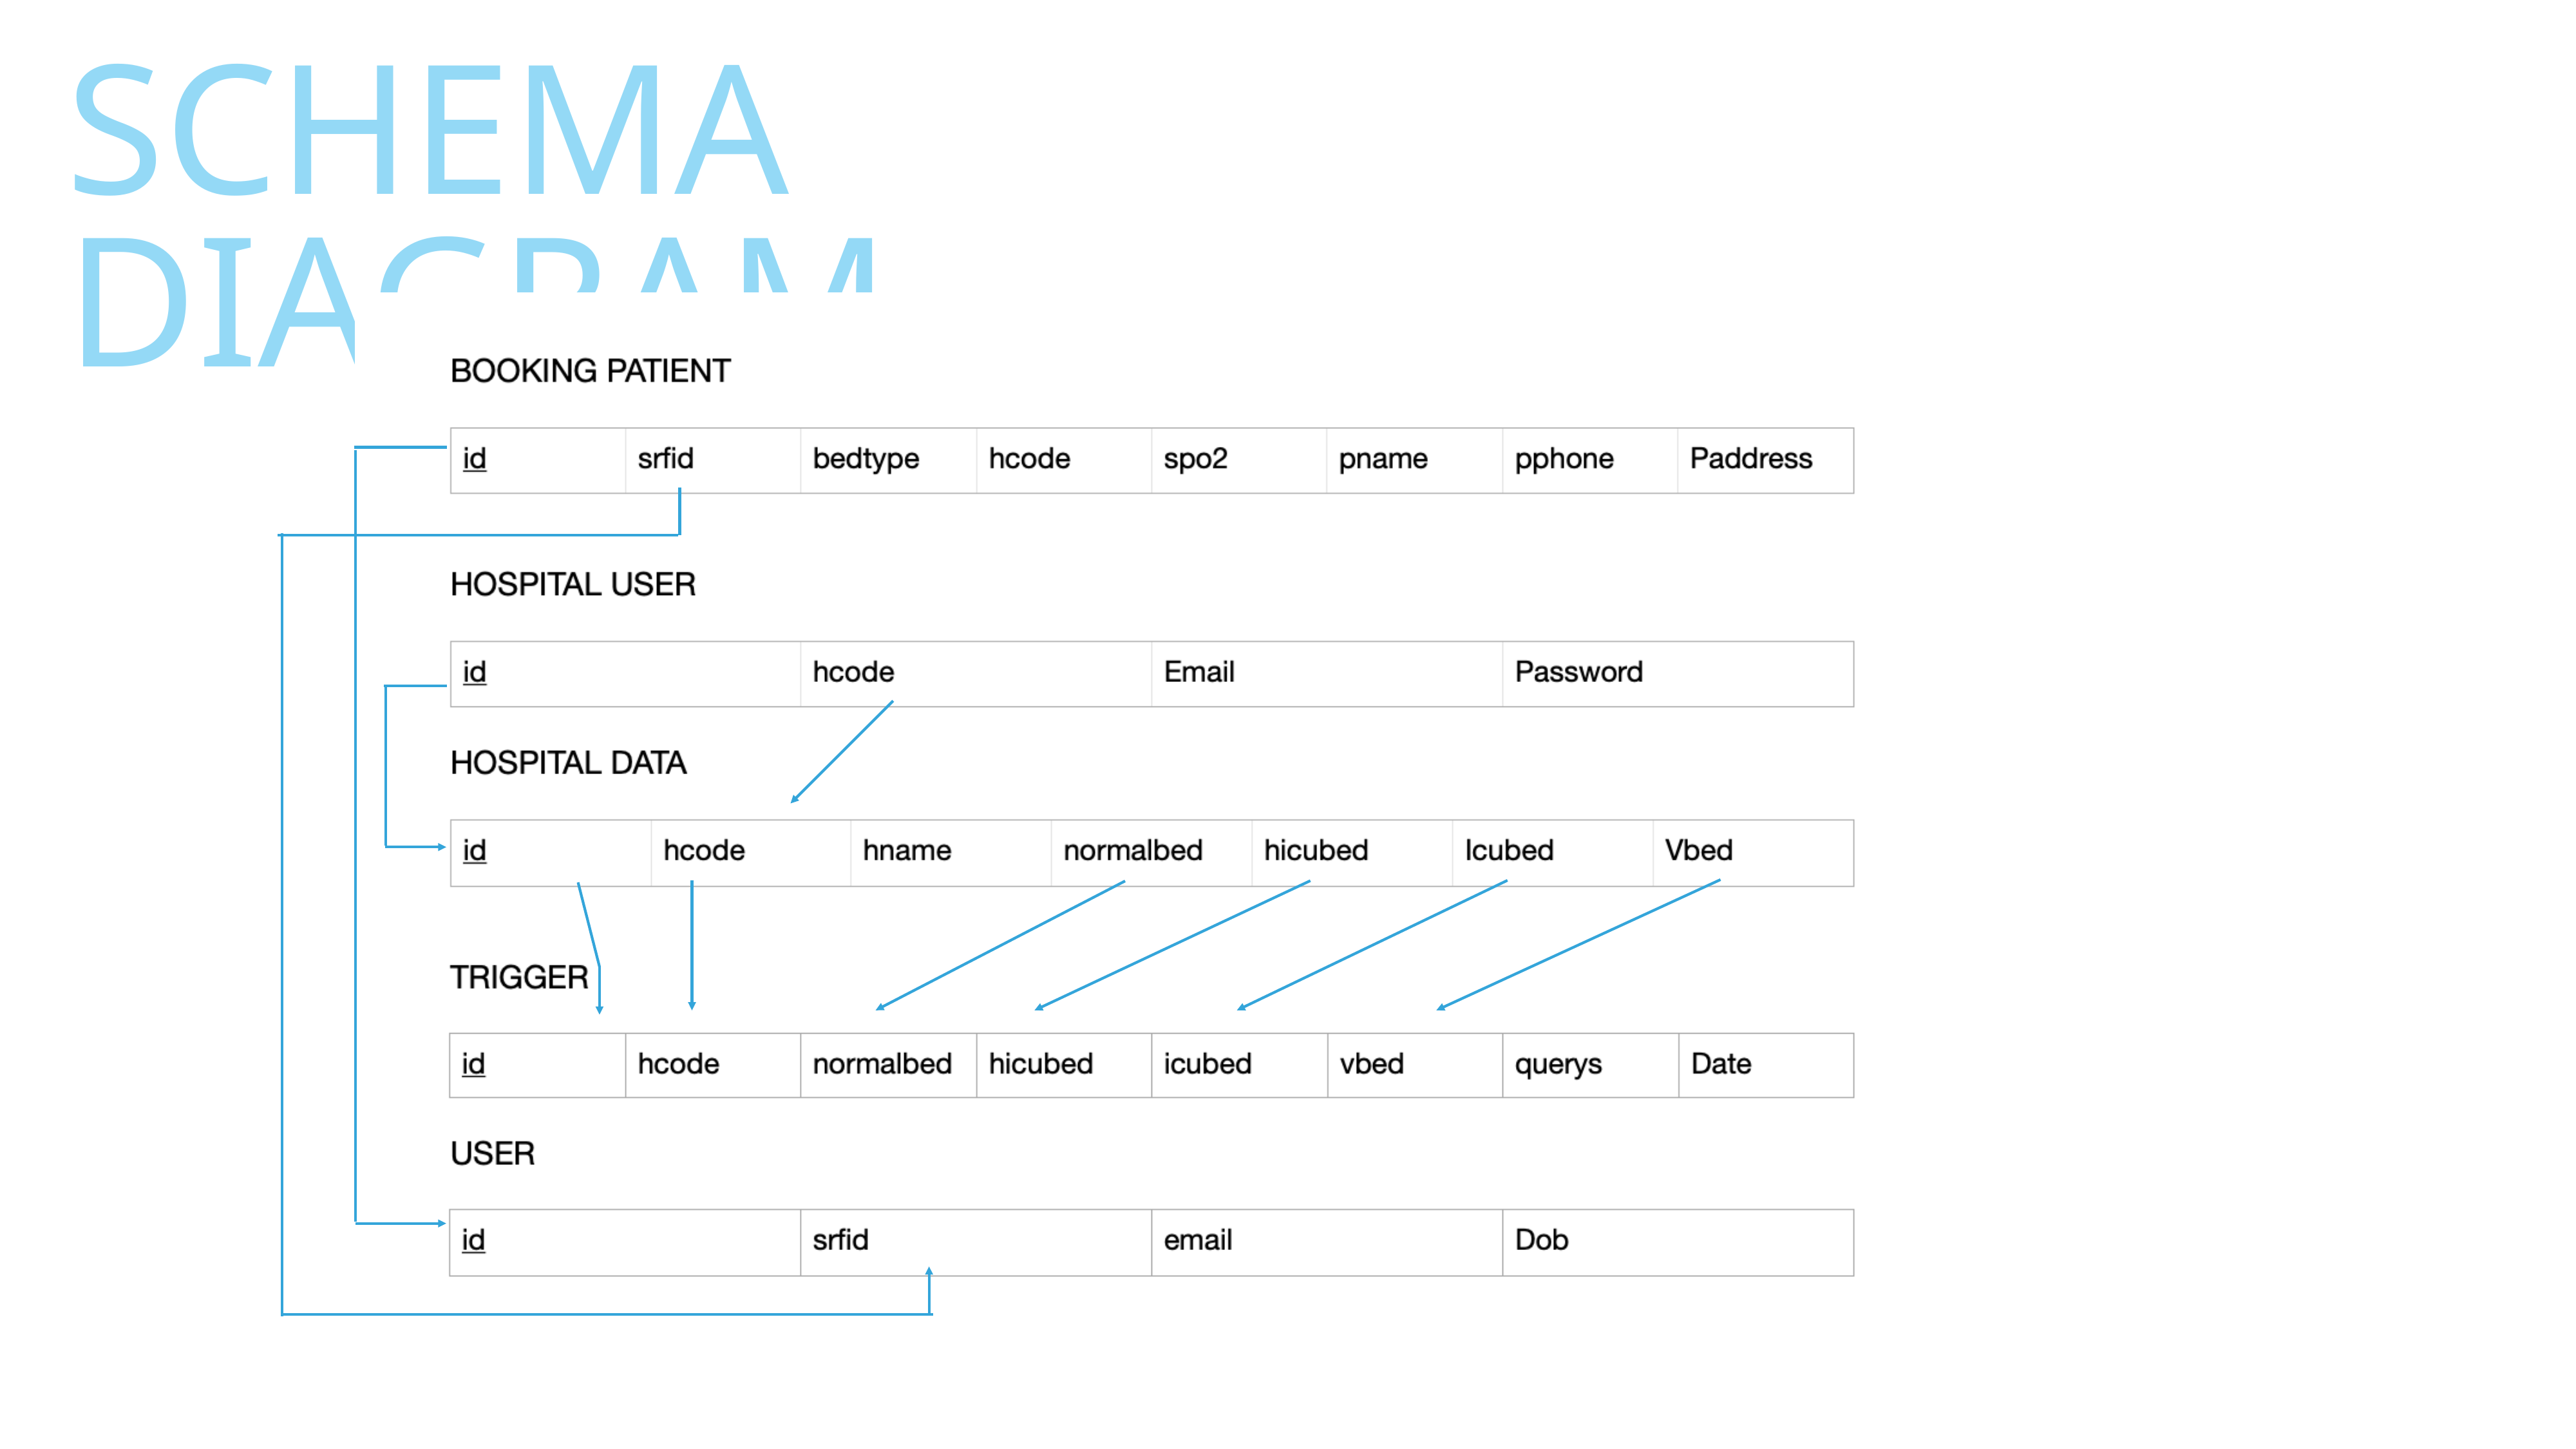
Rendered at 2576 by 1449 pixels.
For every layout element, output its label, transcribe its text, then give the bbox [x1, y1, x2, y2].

list Schema diagram [60, 50, 1620, 267]
picture [355, 292, 1960, 1379]
